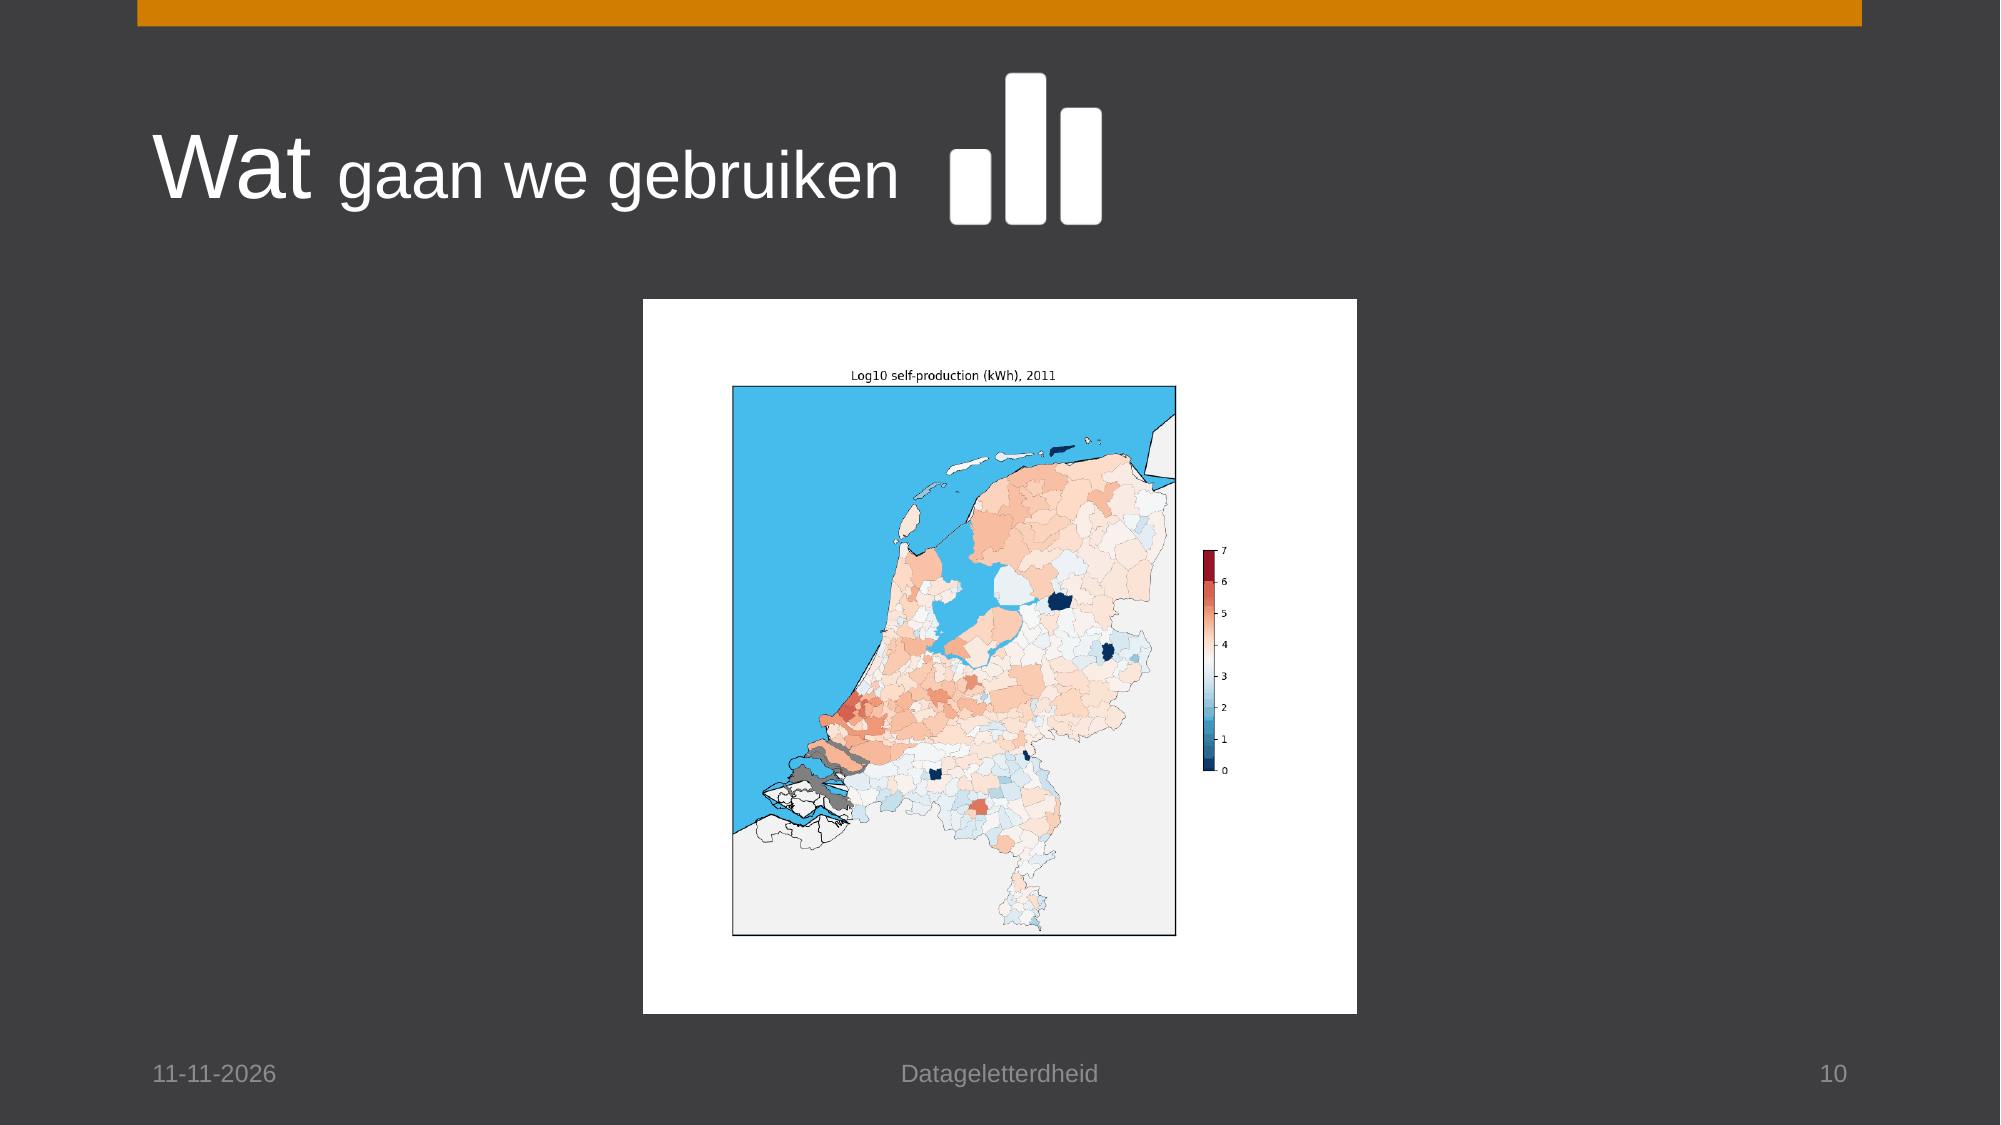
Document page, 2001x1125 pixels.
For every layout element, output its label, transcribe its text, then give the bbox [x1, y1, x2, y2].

footer Datageletterdheid [662, 1042, 1338, 1103]
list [643, 299, 1357, 1014]
slide_number 10 [1412, 1042, 1863, 1103]
picture [943, 66, 1109, 233]
title Wat gaan we gebruiken [137, 59, 1863, 278]
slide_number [137, 1042, 588, 1103]
